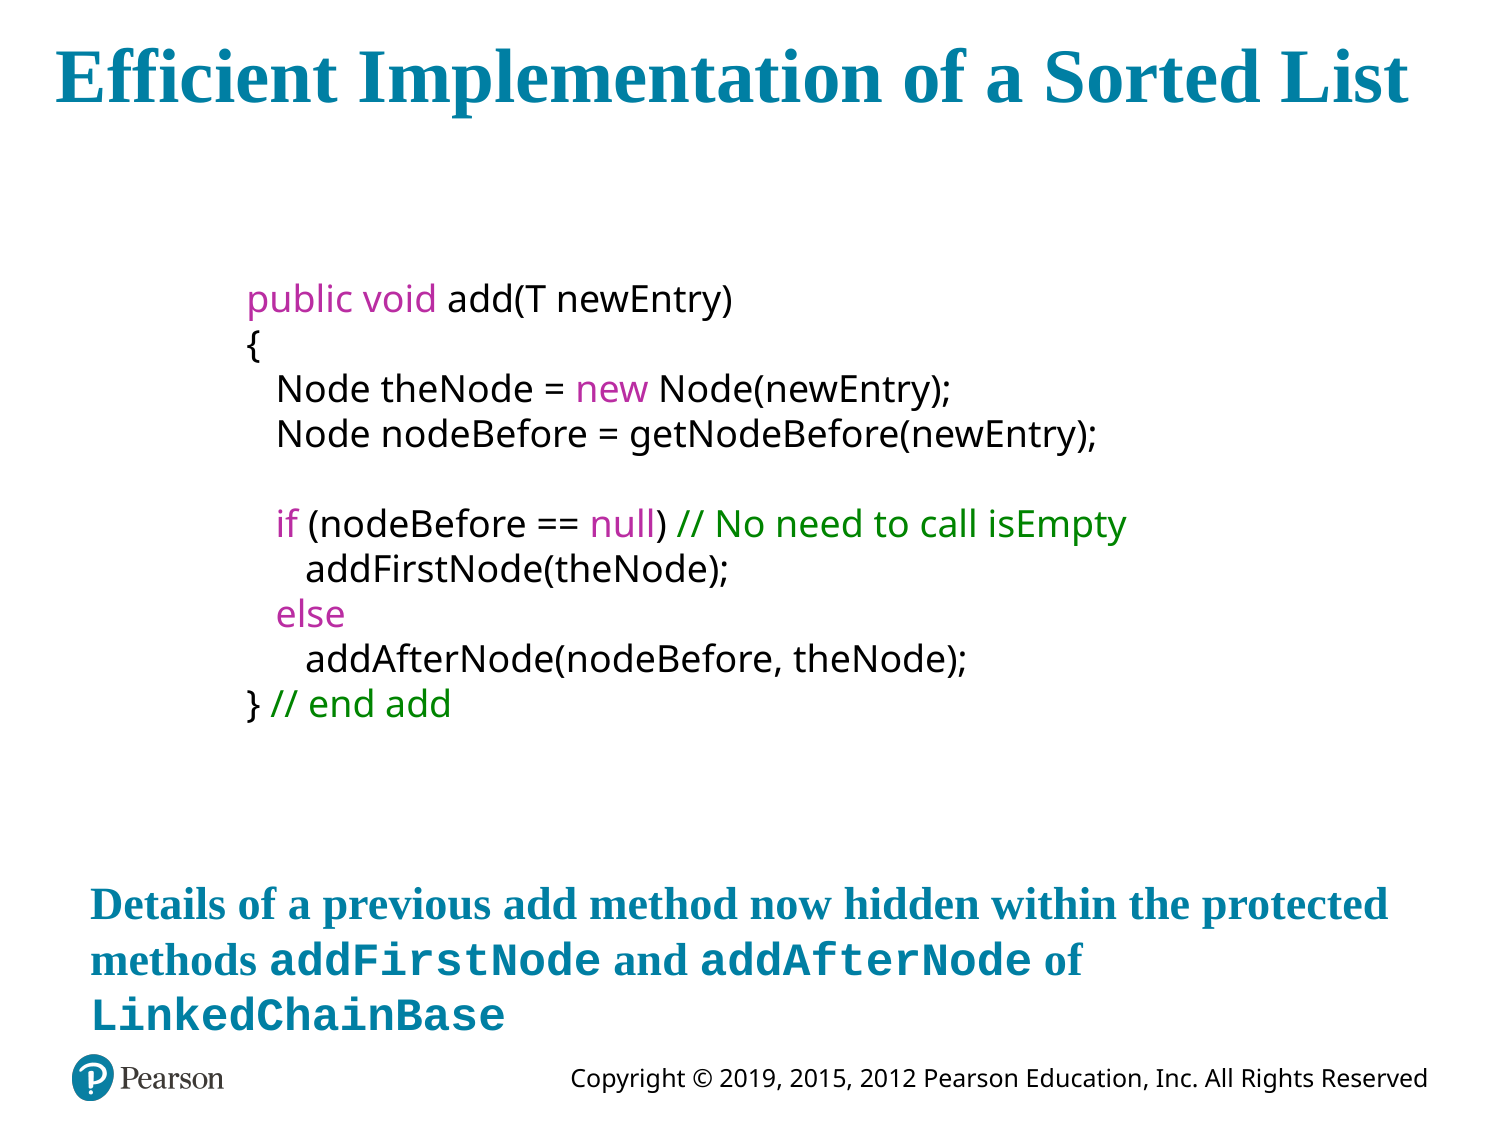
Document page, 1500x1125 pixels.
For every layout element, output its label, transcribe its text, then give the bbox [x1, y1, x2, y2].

picture [72, 1054, 83, 1070]
picture [80, 1063, 106, 1088]
picture [72, 1087, 83, 1101]
text_box public void add(T newEntry) { Node theNode = new Node(newEntry); Node nodeBefore = getNodeBefore(newEntry); if (nodeBefore == null) // No need to call isEmpty addFirstNode(theNode); else addAfterNode(nodeBefore, theNode); } // end add [238, 267, 1136, 732]
picture [98, 1056, 224, 1101]
list Details of a previous add method now hidden within the protected methods addFirstNode and addAfterNode of LinkedChainBase [74, 856, 1426, 1056]
title Efficient Implementation of a Sorted List [40, 0, 1438, 133]
